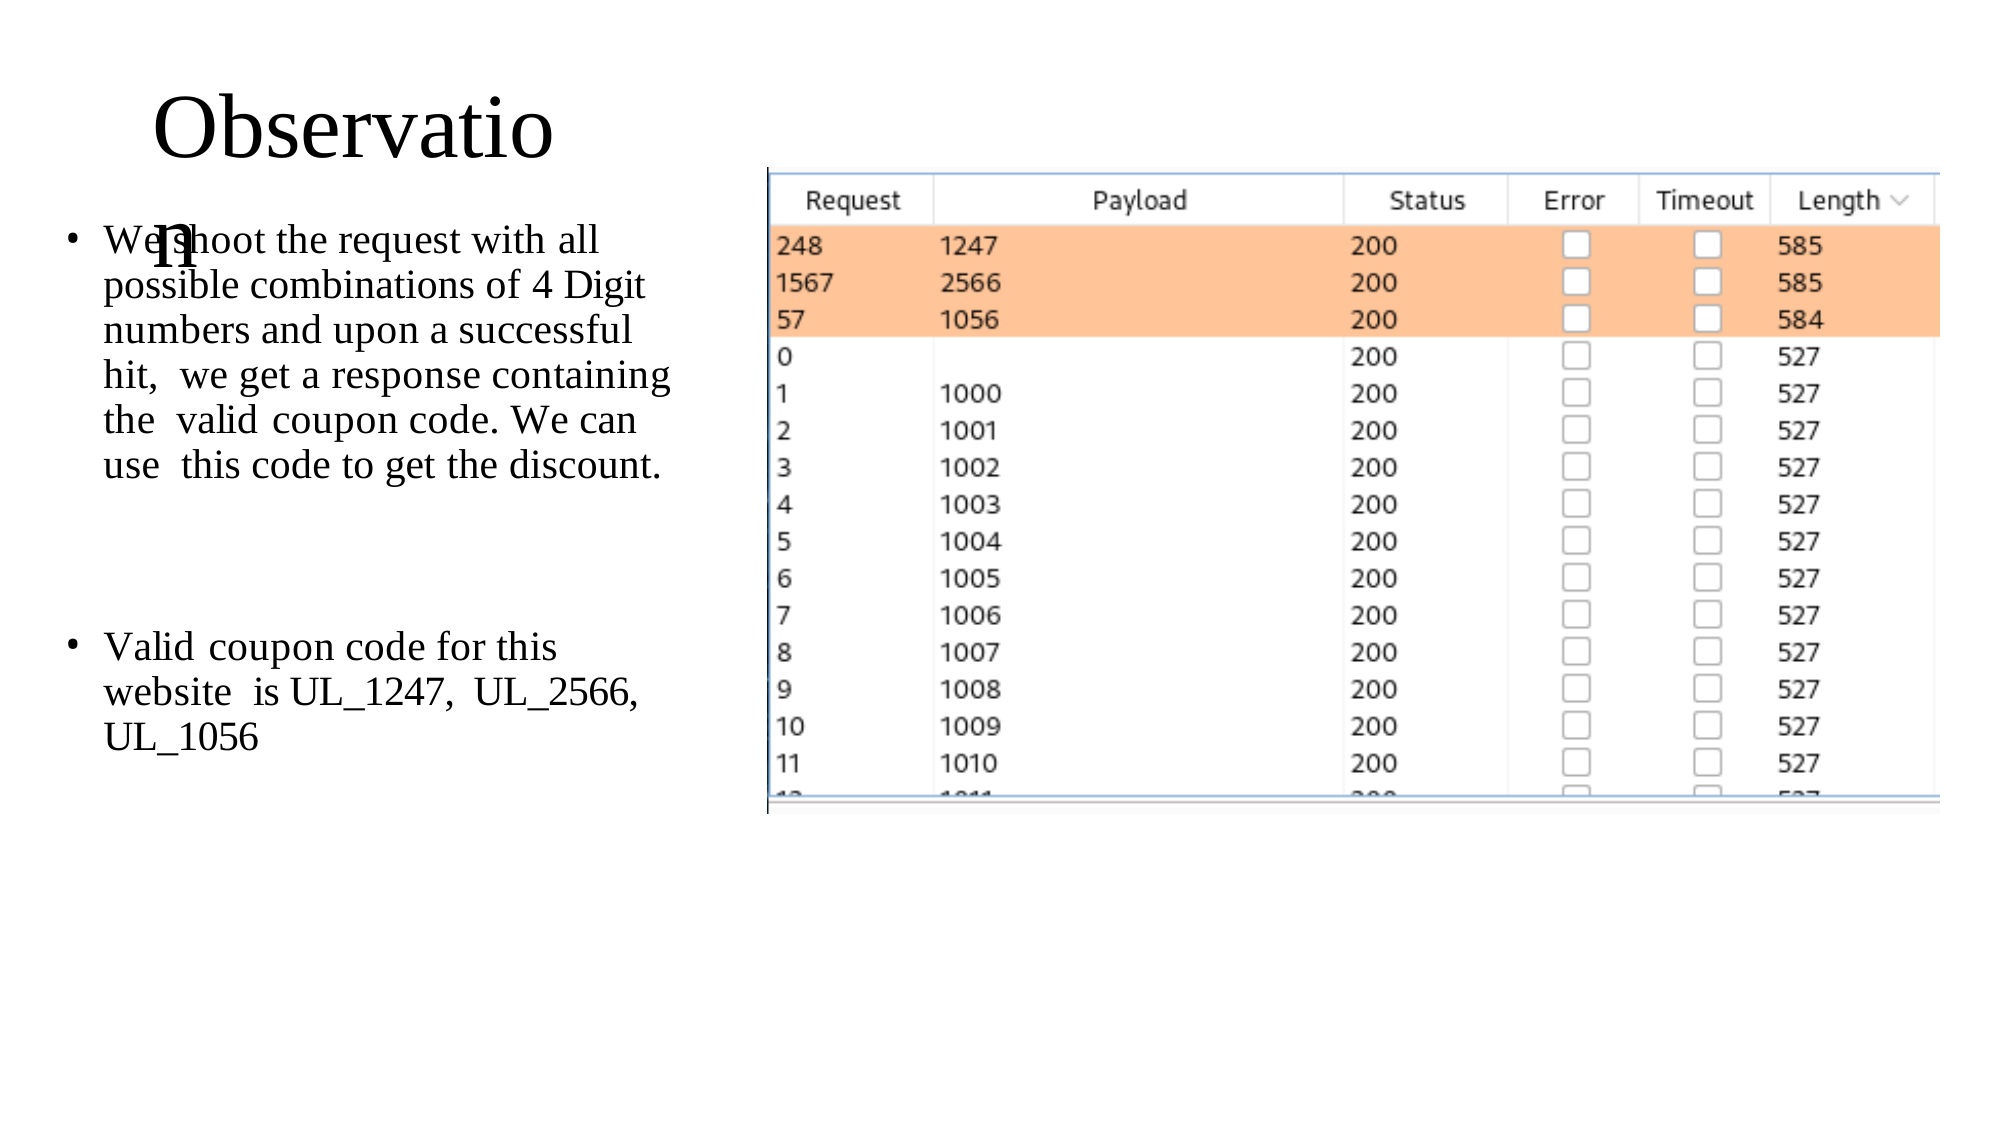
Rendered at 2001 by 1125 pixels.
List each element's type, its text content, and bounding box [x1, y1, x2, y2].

text_box We shoot the request with all possible combinations of 4 Digit numbers and upon a successful hit, we get a response containing the valid coupon code. We can use this code to get the discount. [63, 210, 687, 488]
text_box Valid coupon code for this website is UL_1247, UL_2566, UL_1056 [63, 615, 686, 759]
picture [767, 167, 1940, 814]
text_box Observation [150, 63, 601, 210]
